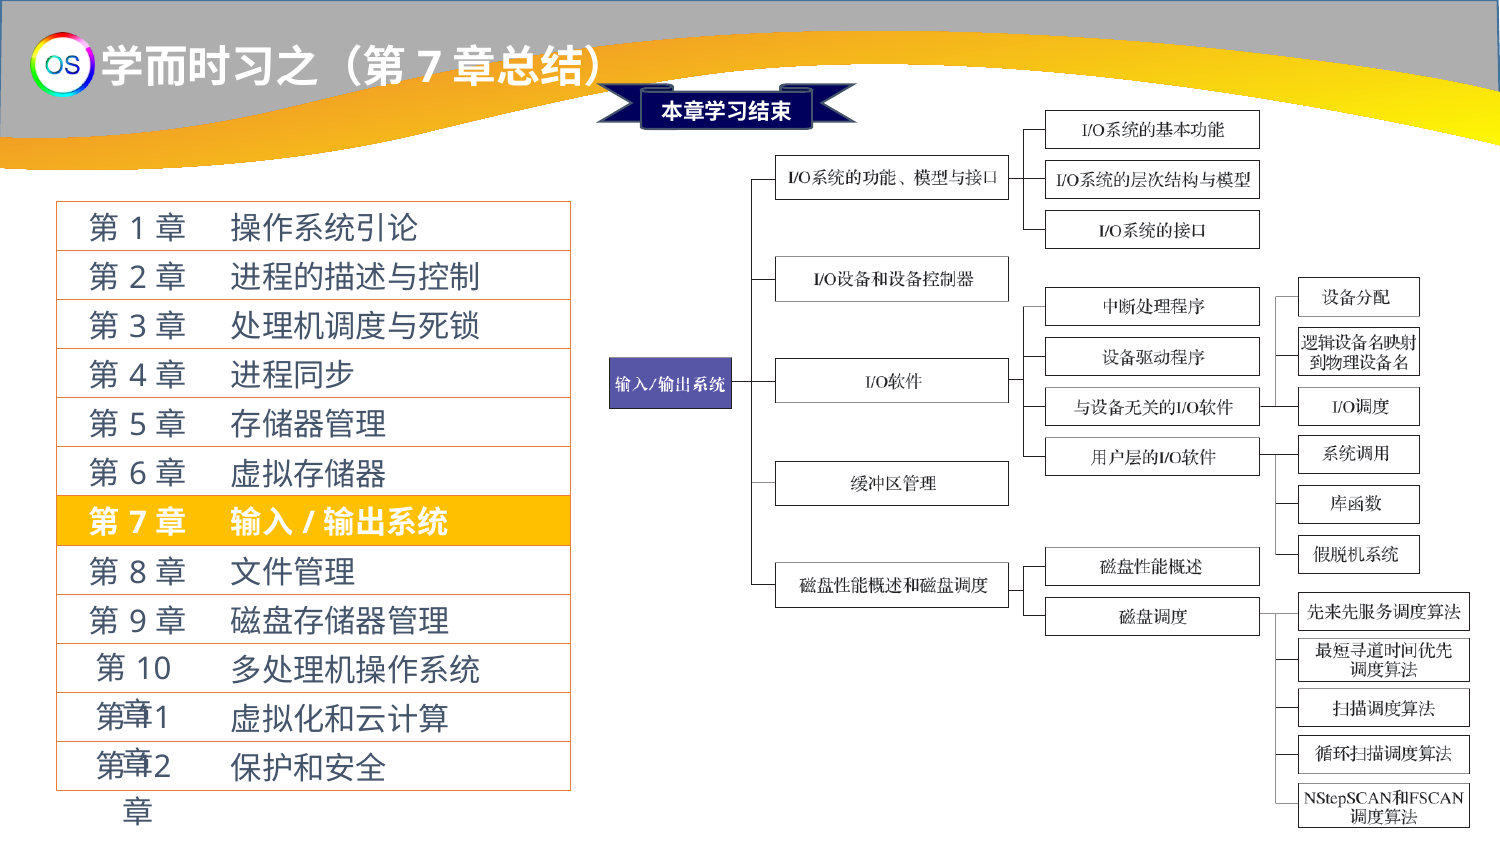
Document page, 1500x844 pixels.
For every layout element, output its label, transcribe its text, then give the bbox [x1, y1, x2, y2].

table_cell 虚拟存储器 [207, 447, 570, 495]
text_box [0, 0, 1500, 138]
table_cell 第5章 [57, 398, 207, 446]
table_cell 保护和安全 [207, 742, 570, 790]
table_cell 存储器管理 [207, 398, 570, 446]
table_cell 磁盘存储器管理 [207, 595, 570, 643]
table_cell 第2章 [57, 251, 207, 299]
table_cell 第10章 [57, 644, 207, 692]
table_cell 进程同步 [207, 349, 570, 397]
table_cell 第4章 [57, 349, 207, 397]
table_cell 第7章 [57, 496, 207, 545]
table_cell 输入/输出系统 [207, 496, 570, 545]
table_cell 第6章 [57, 447, 207, 495]
picture [29, 32, 95, 97]
text_box 学而时习之（第7章总结） [85, 31, 643, 99]
table_header 操作系统引论 [207, 202, 570, 250]
table_cell 虚拟化和云计算 [207, 693, 570, 741]
text_box 本章学习结束 [596, 83, 858, 95]
table_cell 进程的描述与控制 [207, 251, 570, 299]
table_header 第1章 [57, 202, 207, 250]
table_cell 第12章 [57, 742, 207, 790]
picture [593, 95, 1481, 839]
text_box [0, 99, 569, 170]
table_cell 多处理机操作系统 [207, 644, 570, 692]
table_cell 第11章 [57, 693, 207, 741]
text_box [643, 31, 1500, 146]
table_cell 第9章 [57, 595, 207, 643]
table_cell 处理机调度与死锁 [207, 300, 570, 348]
table_cell 第8章 [57, 546, 207, 594]
table_cell 第3章 [57, 300, 207, 348]
table_cell 文件管理 [207, 546, 570, 594]
